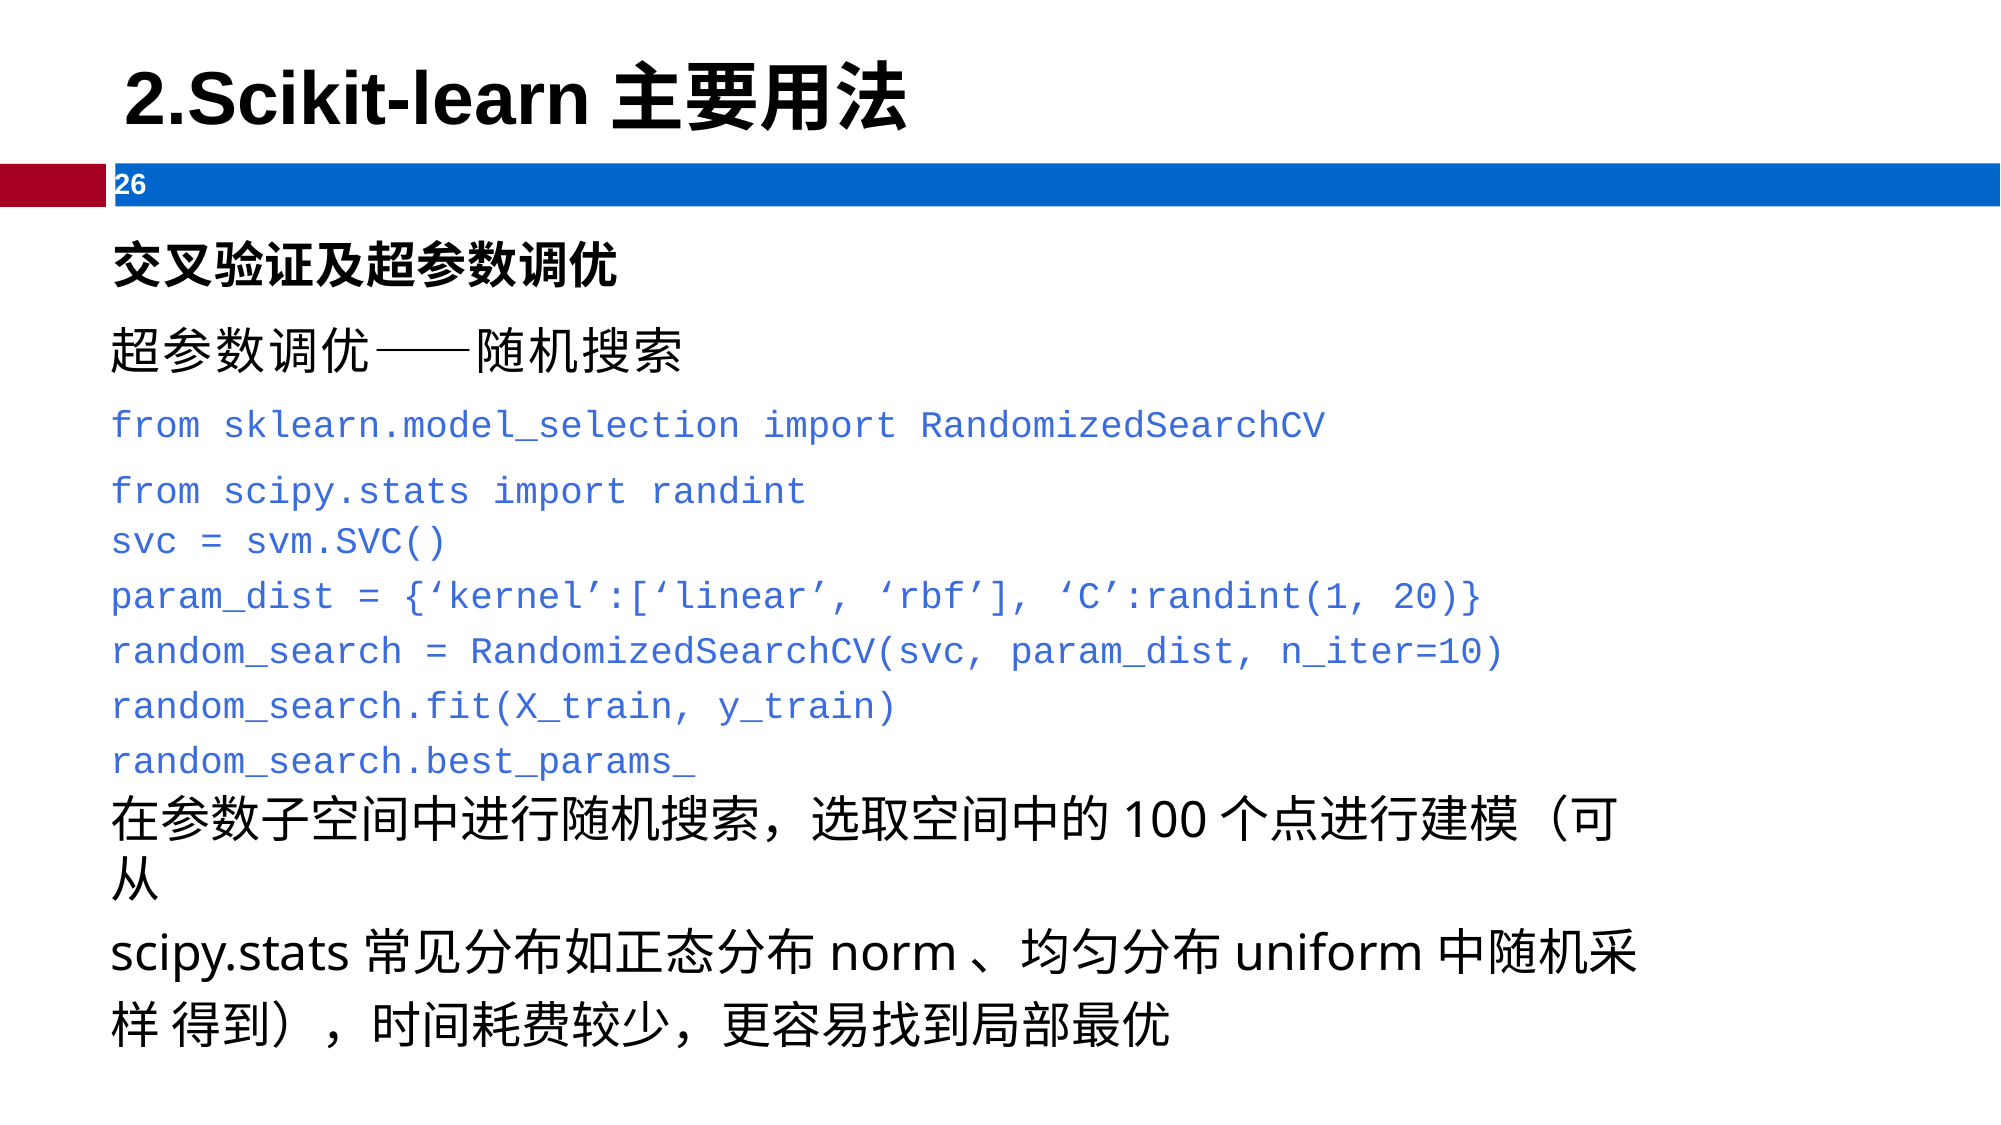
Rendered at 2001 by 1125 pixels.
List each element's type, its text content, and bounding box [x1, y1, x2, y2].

text_box 超参数调优⸺随机搜索 from sklearn.model_selection import RandomizedSearchCV from scipy.stats import randint svc = svm.SVC() param_dist = {‘kernel’:[‘linear’, ‘rbf’], ‘C’:randint(1, 20)} random_search = RandomizedSearchCV(svc, param_dist, n_iter=10) random_search.fit(X_train, y_train) random_search.best_params_ 在参数子空间中进行随机搜索，选取空间中的100个点进行建模（可从 scipy.stats常见分布如正态分布norm、均匀分布uniform中随机采样 得到），时间耗费较少，更容易找到局部最优 [74, 311, 1699, 1061]
title 2.Scikit-learn主要用法 [109, 38, 2000, 150]
text_box 交叉验证及超参数调优 [0, 225, 732, 301]
